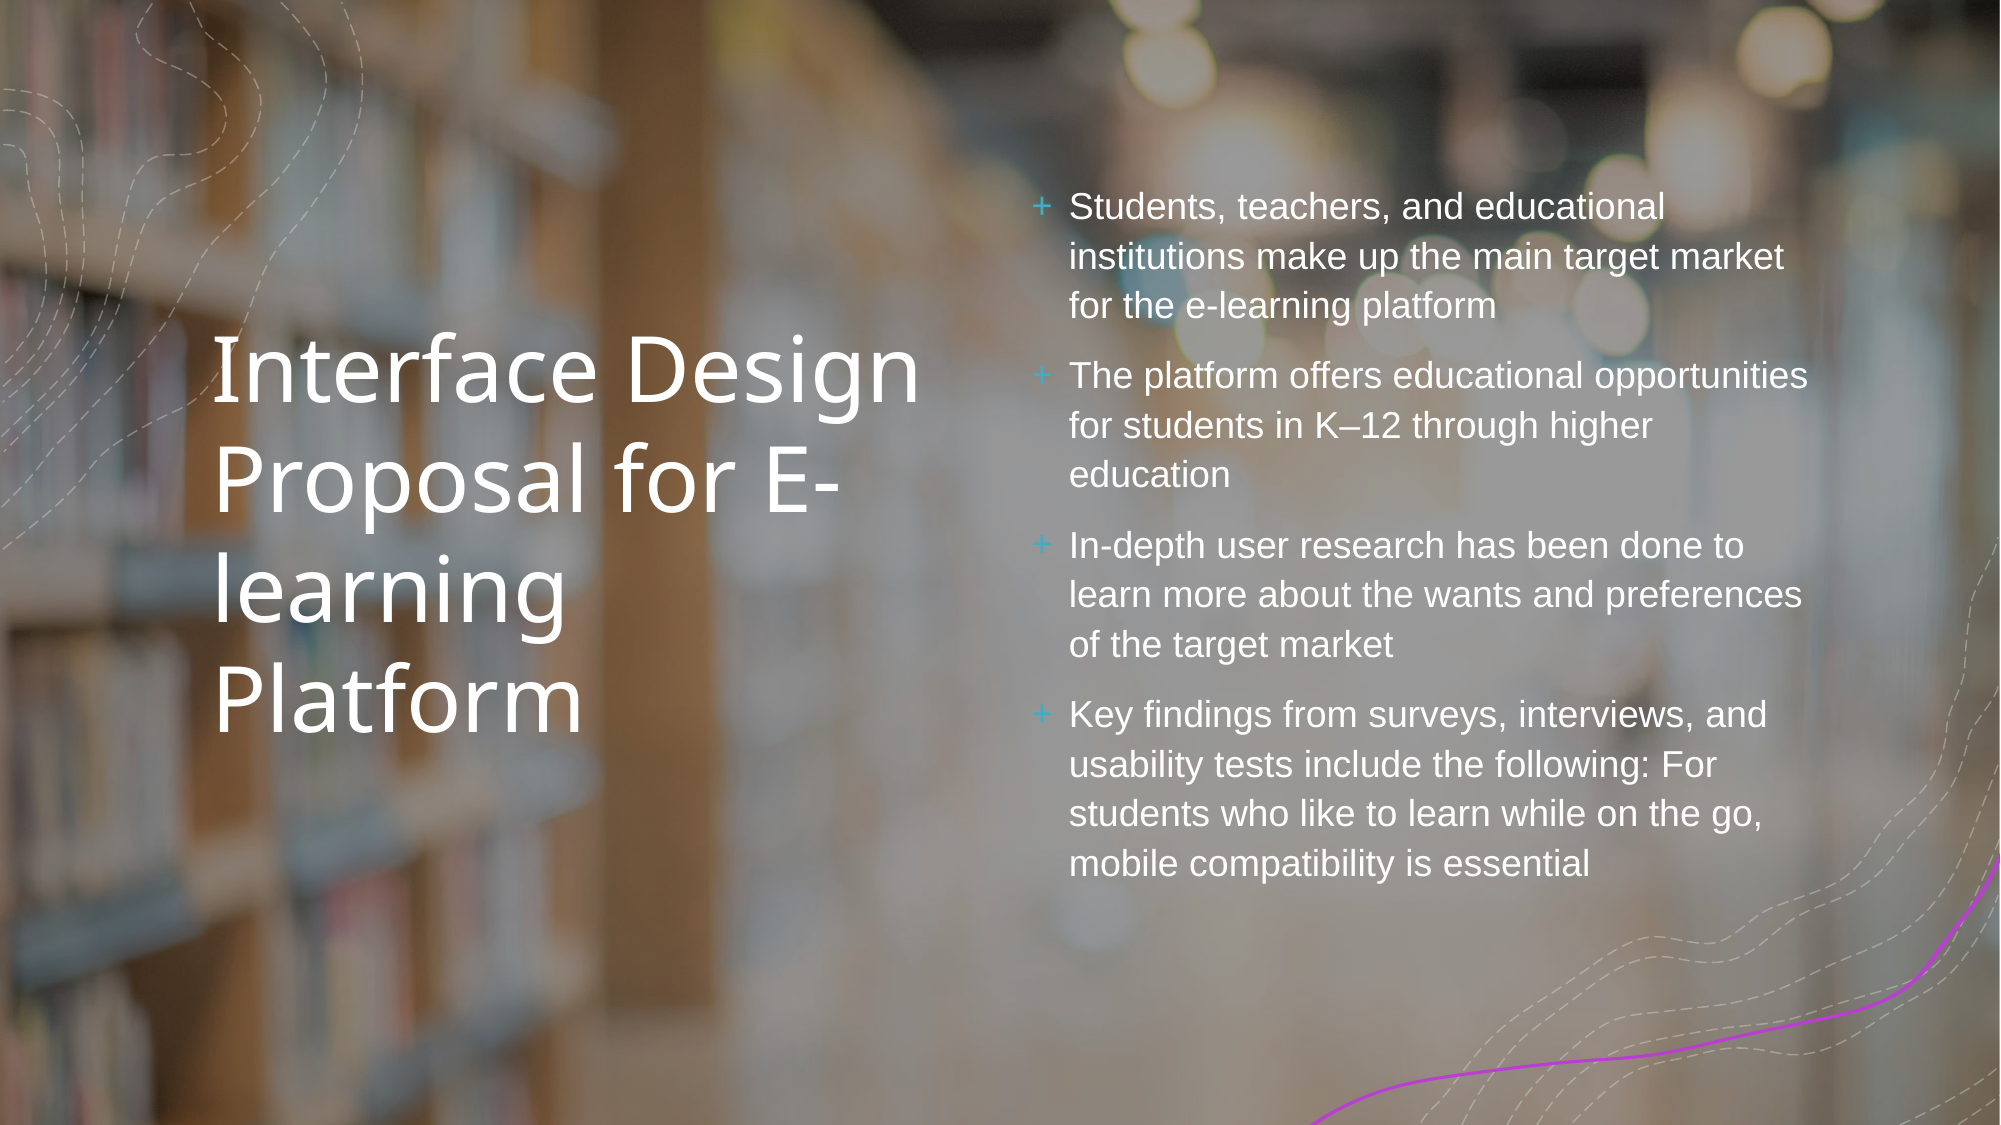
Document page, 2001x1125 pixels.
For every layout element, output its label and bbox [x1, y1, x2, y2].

text_box [1, 2, 363, 549]
picture [0, 0, 2000, 1125]
text_box [1309, 537, 2000, 1125]
